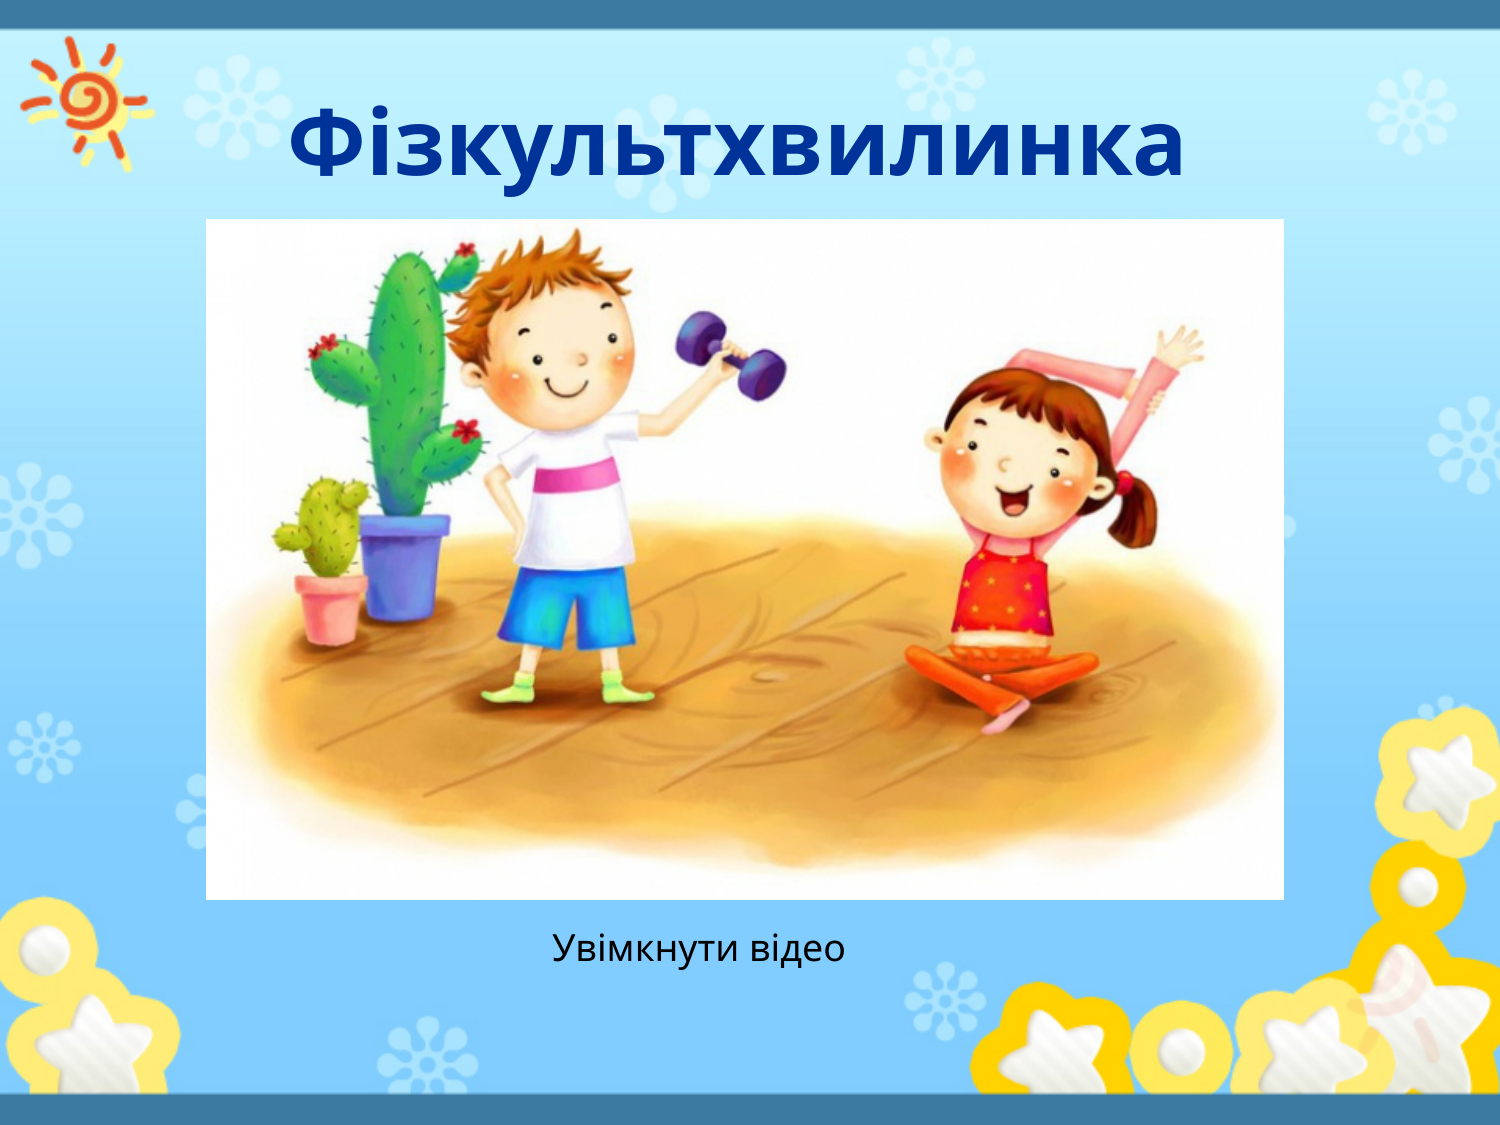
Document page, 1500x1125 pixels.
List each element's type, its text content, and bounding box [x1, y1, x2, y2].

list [206, 219, 1284, 900]
picture [0, 0, 1500, 1125]
text_box Увімкнути відео [537, 918, 892, 977]
title Фізкультхвилинка [75, 45, 1425, 233]
